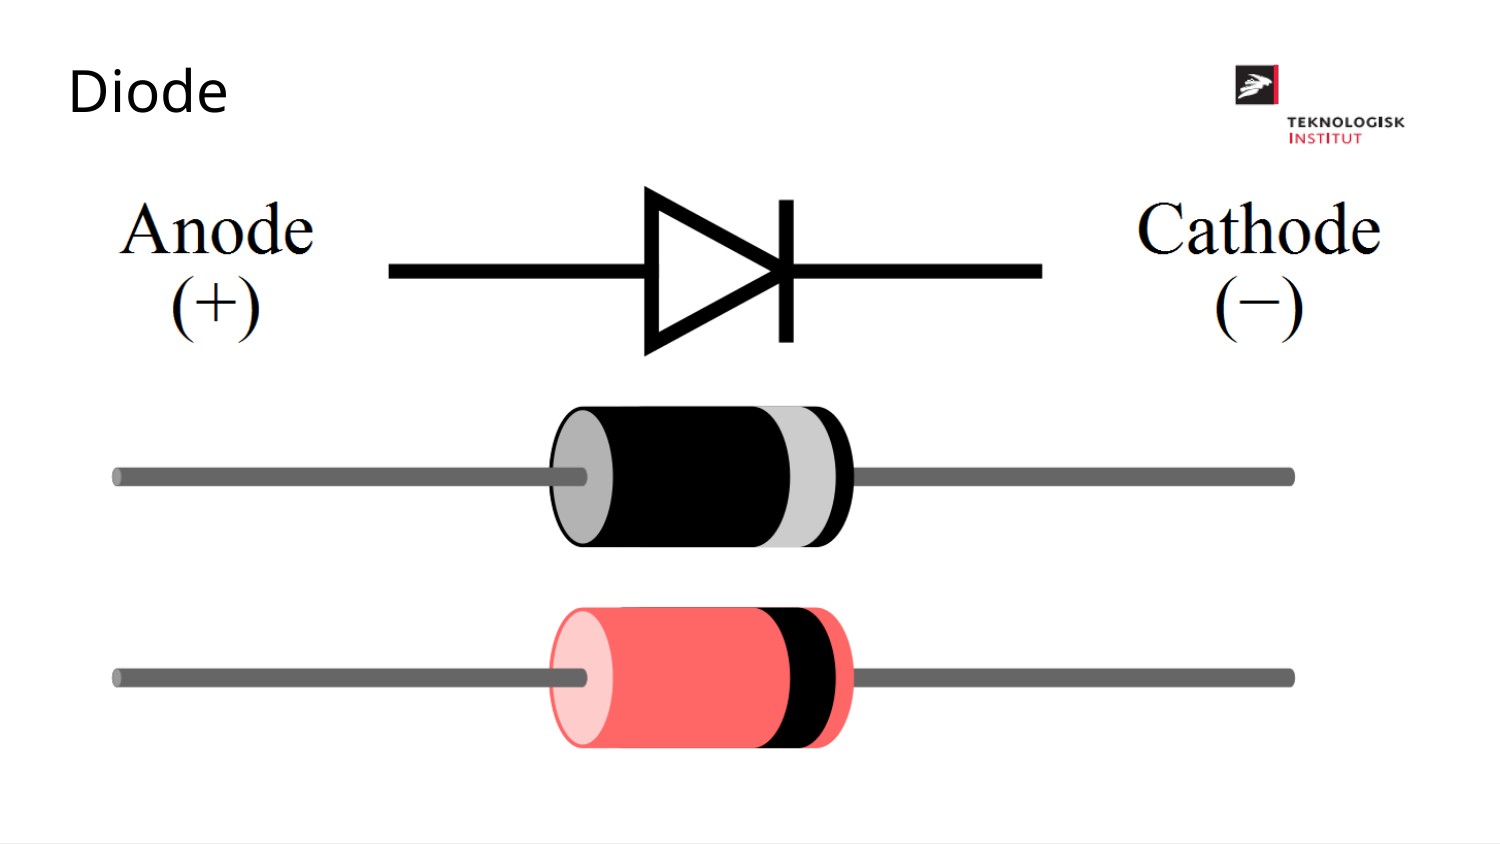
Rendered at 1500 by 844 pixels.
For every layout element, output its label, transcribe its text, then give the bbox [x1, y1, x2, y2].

list Diode [46, 33, 1204, 185]
picture [99, 149, 1394, 772]
